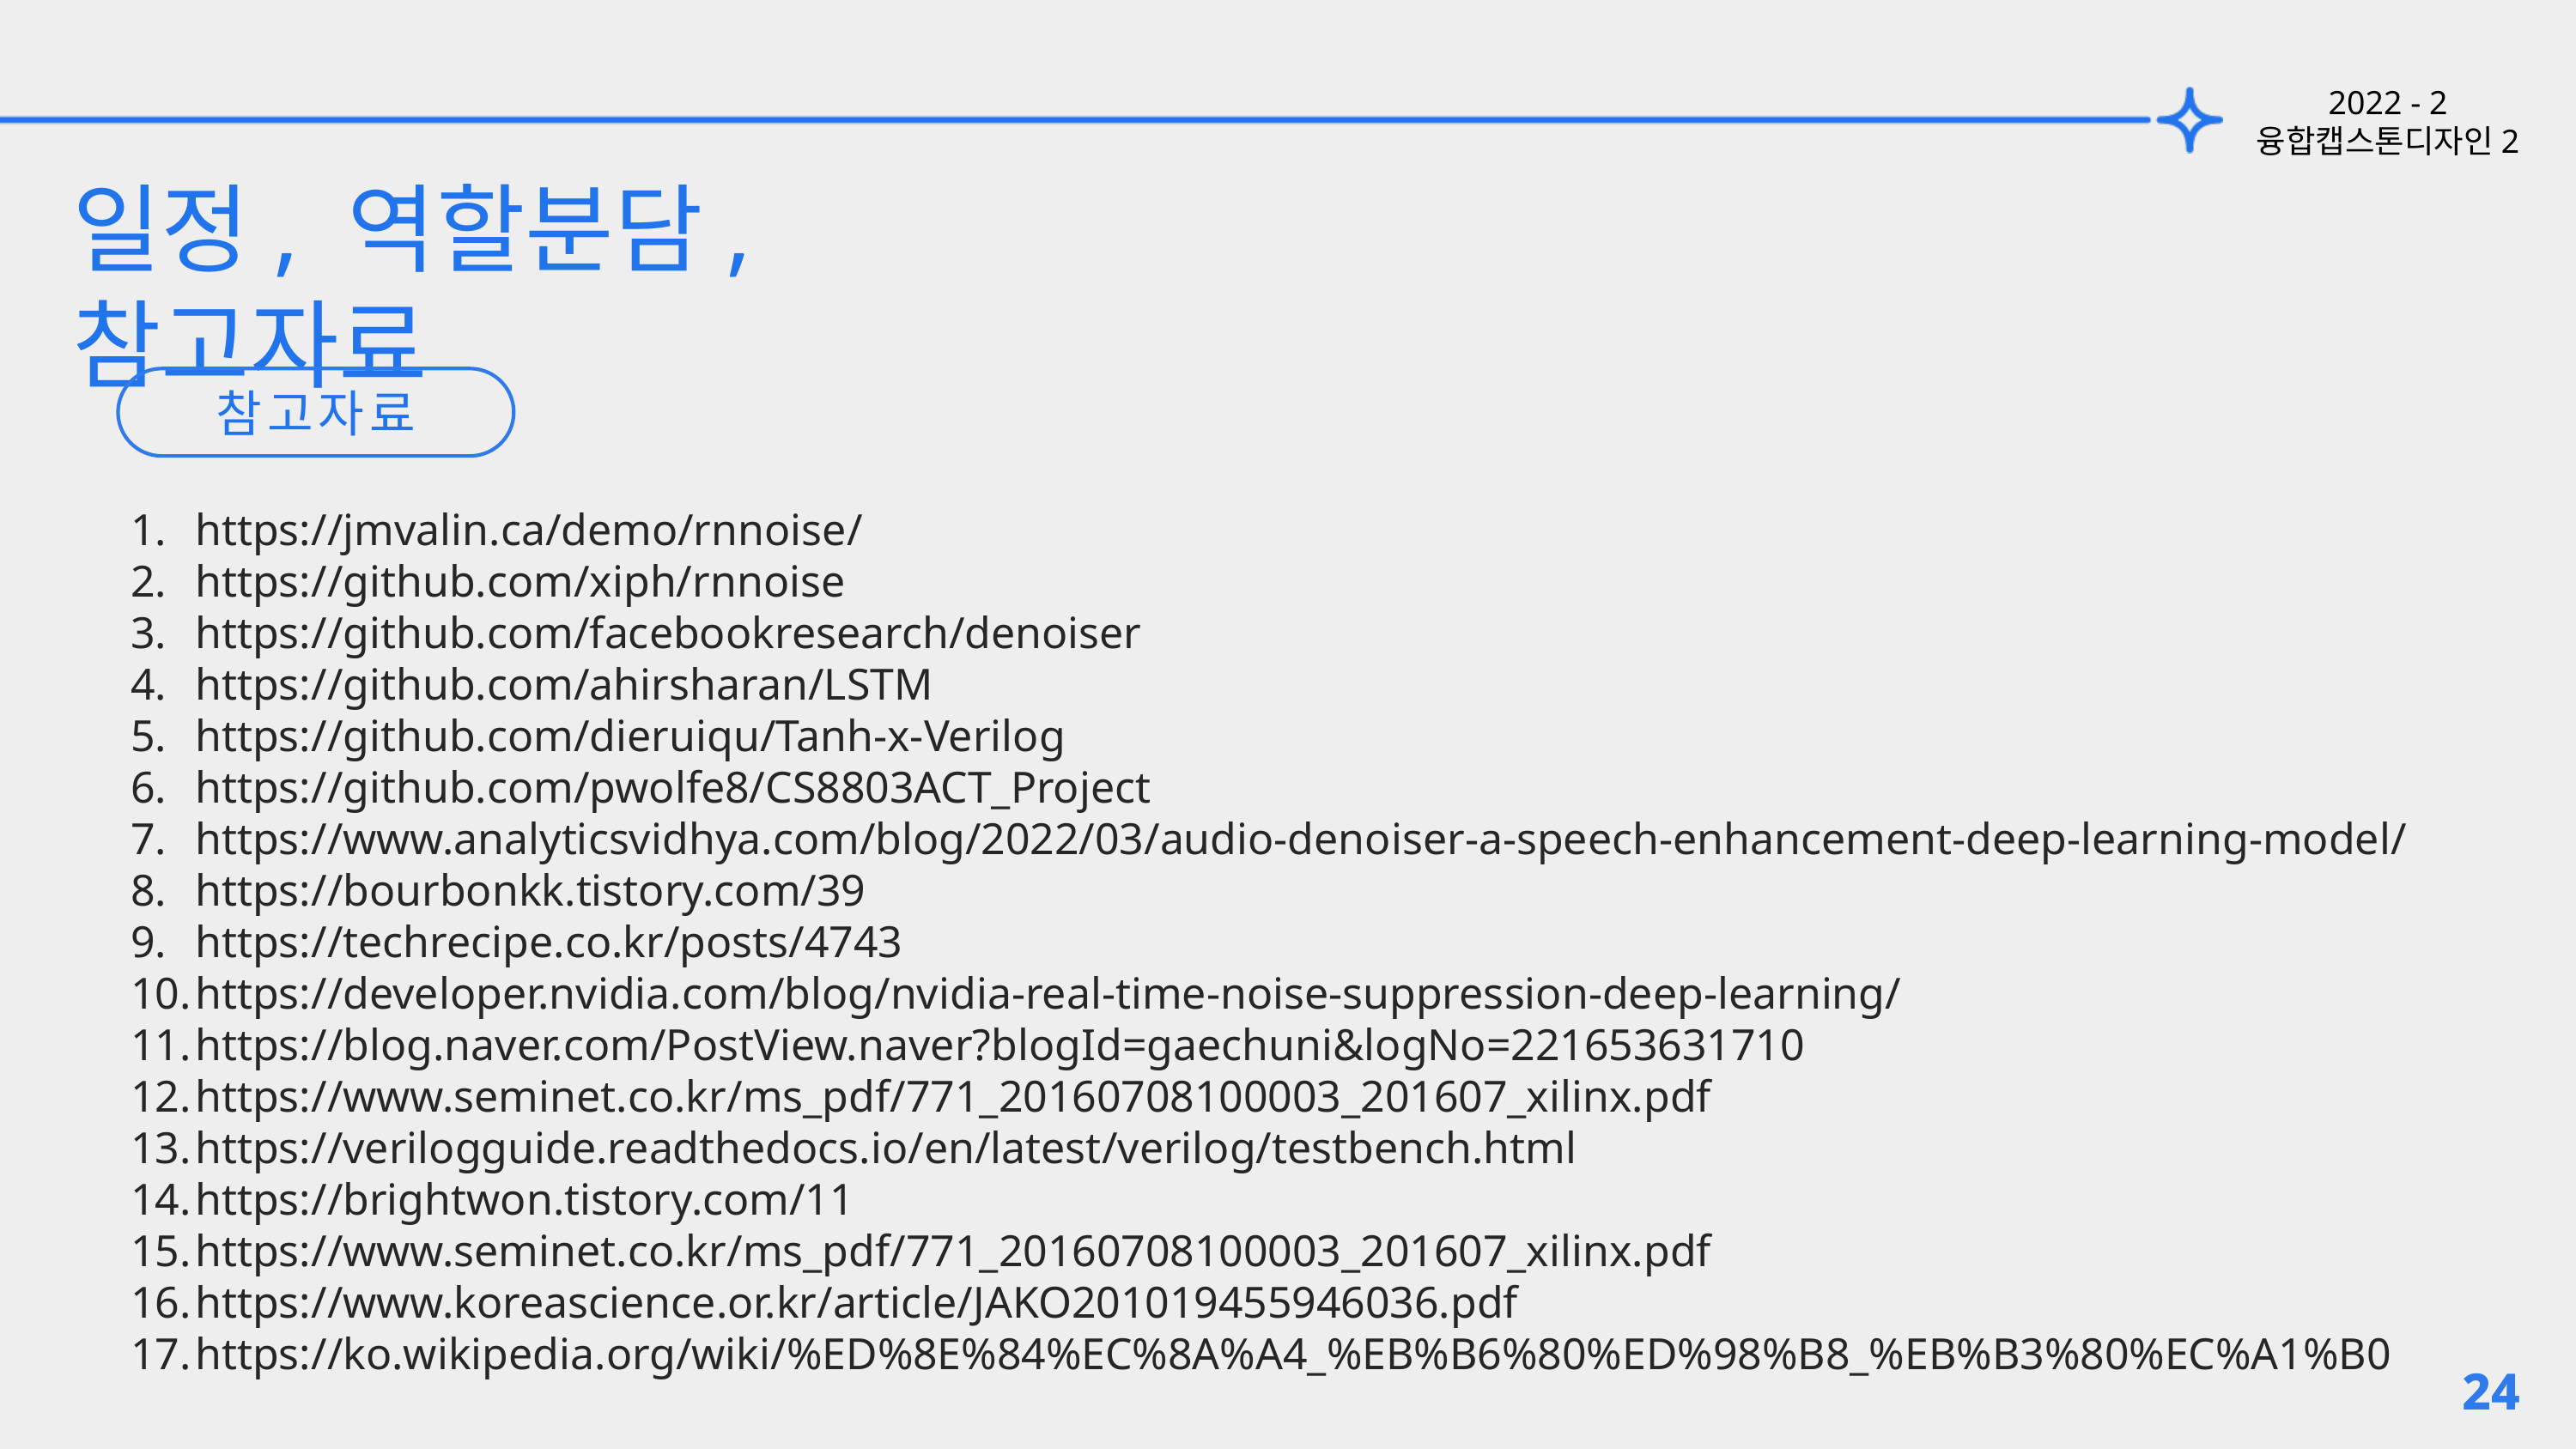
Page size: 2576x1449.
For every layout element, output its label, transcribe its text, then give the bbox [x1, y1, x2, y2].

text_box 일정, 역할분담, 참고자료 [59, 163, 1104, 407]
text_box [0, 87, 2223, 155]
text_box 2022 - 2 융합캡스톤디자인2 [2232, 76, 2544, 167]
slide_number 24 [2233, 1367, 2533, 1420]
text_box 참고자료 [116, 367, 516, 458]
text_box https://jmvalin.ca/demo/rnnoise/ https://github.com/xiph/rnnoise https://github.com/facebookresearch/denoiser https://github.com/ahirsharan/LSTM https://github.com/dieruiqu/Tanh-x-Verilog https://github.com/pwolfe8/CS8803ACT_Project https://www.analyticsvidhya.com/blog/2022/03/audio-denoiser-a-speech-enhancement-deep-learning-model/ https://bourbonkk.tistory.com/39 https://techrecipe.co.kr/posts/4743 https://developer.nvidia.com/blog/nvidia-real-time-noise-suppression-deep-learning/ https://blog.naver.com/PostView.naver?blogId=gaechuni&logNo=221653631710 https://www.seminet.co.kr/ms_pdf/771_20160708100003_201607_xilinx.pdf https://verilogguide.readthedocs.io/en/latest/verilog/testbench.html https://brightwon.tistory.com/11 https://www.seminet.co.kr/ms_pdf/771_20160708100003_201607_xilinx.pdf https://www.koreascience.or.kr/article/JAKO201019455946036.pdf https://ko.wikipedia.org/wiki/%ED%8E%84%EC%8A%A4_%EB%B6%80%ED%98%B8_%EB%B3%80%EC%A1%B0 [118, 496, 2576, 1385]
